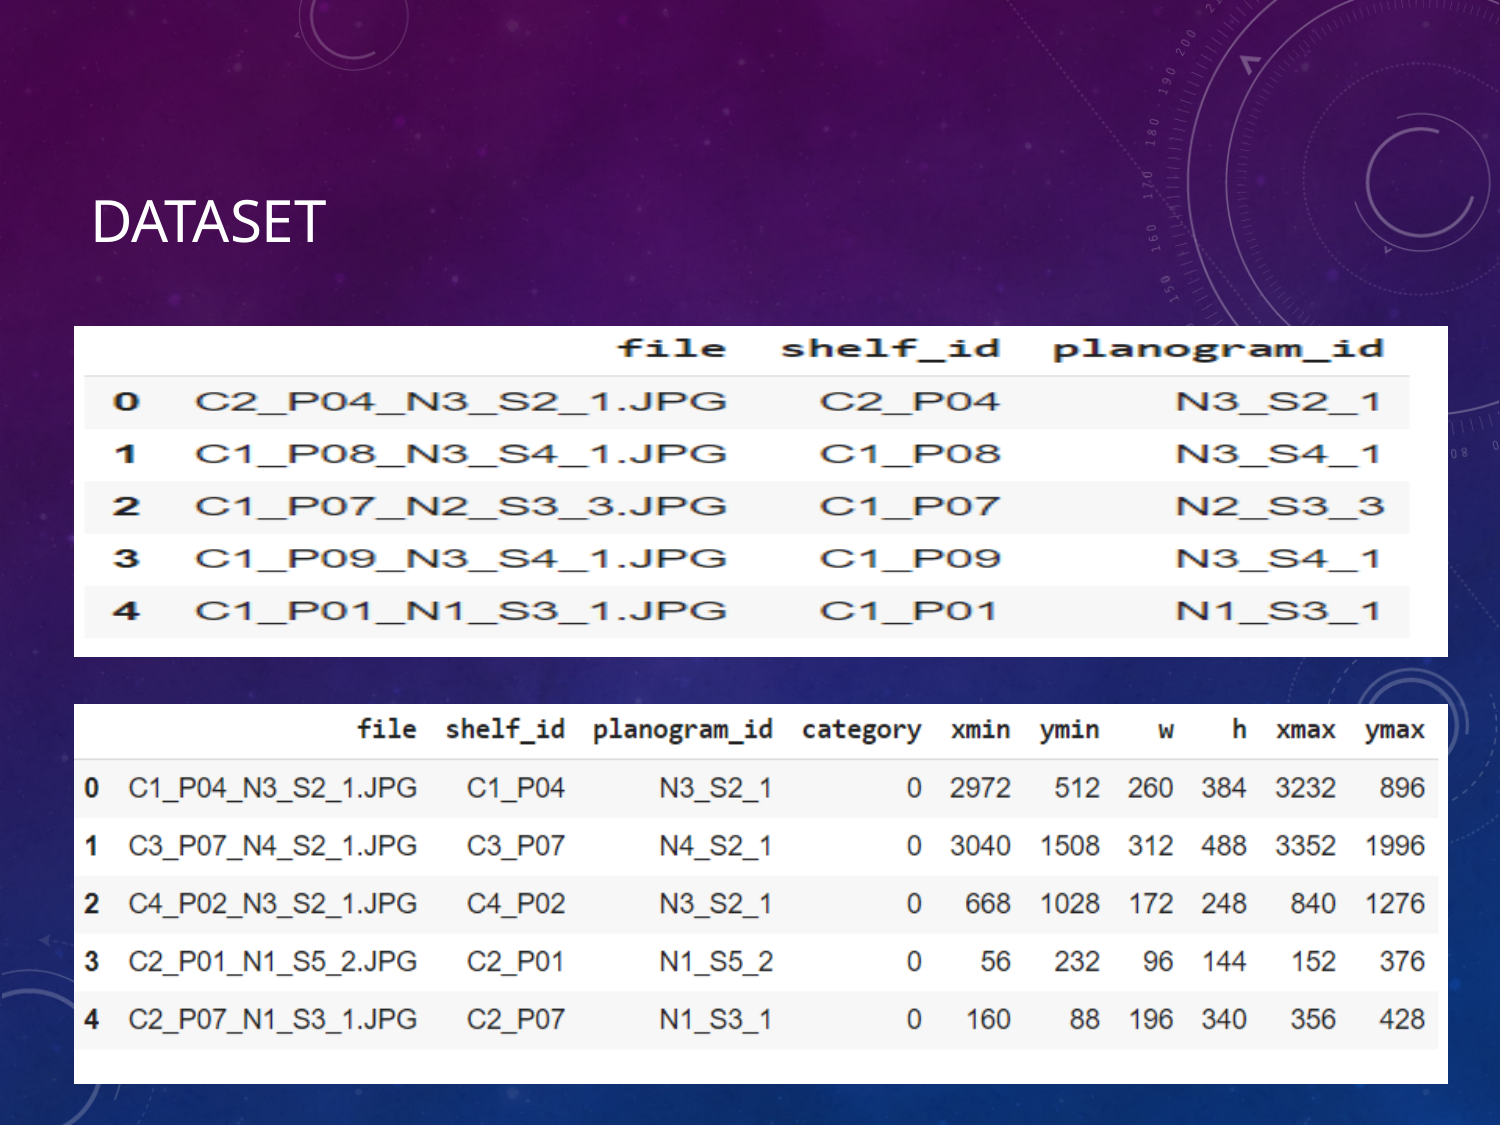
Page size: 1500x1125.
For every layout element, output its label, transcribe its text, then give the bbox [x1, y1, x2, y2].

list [73, 326, 1448, 658]
picture [0, 0, 1500, 1125]
title Dataset [75, 99, 1350, 326]
